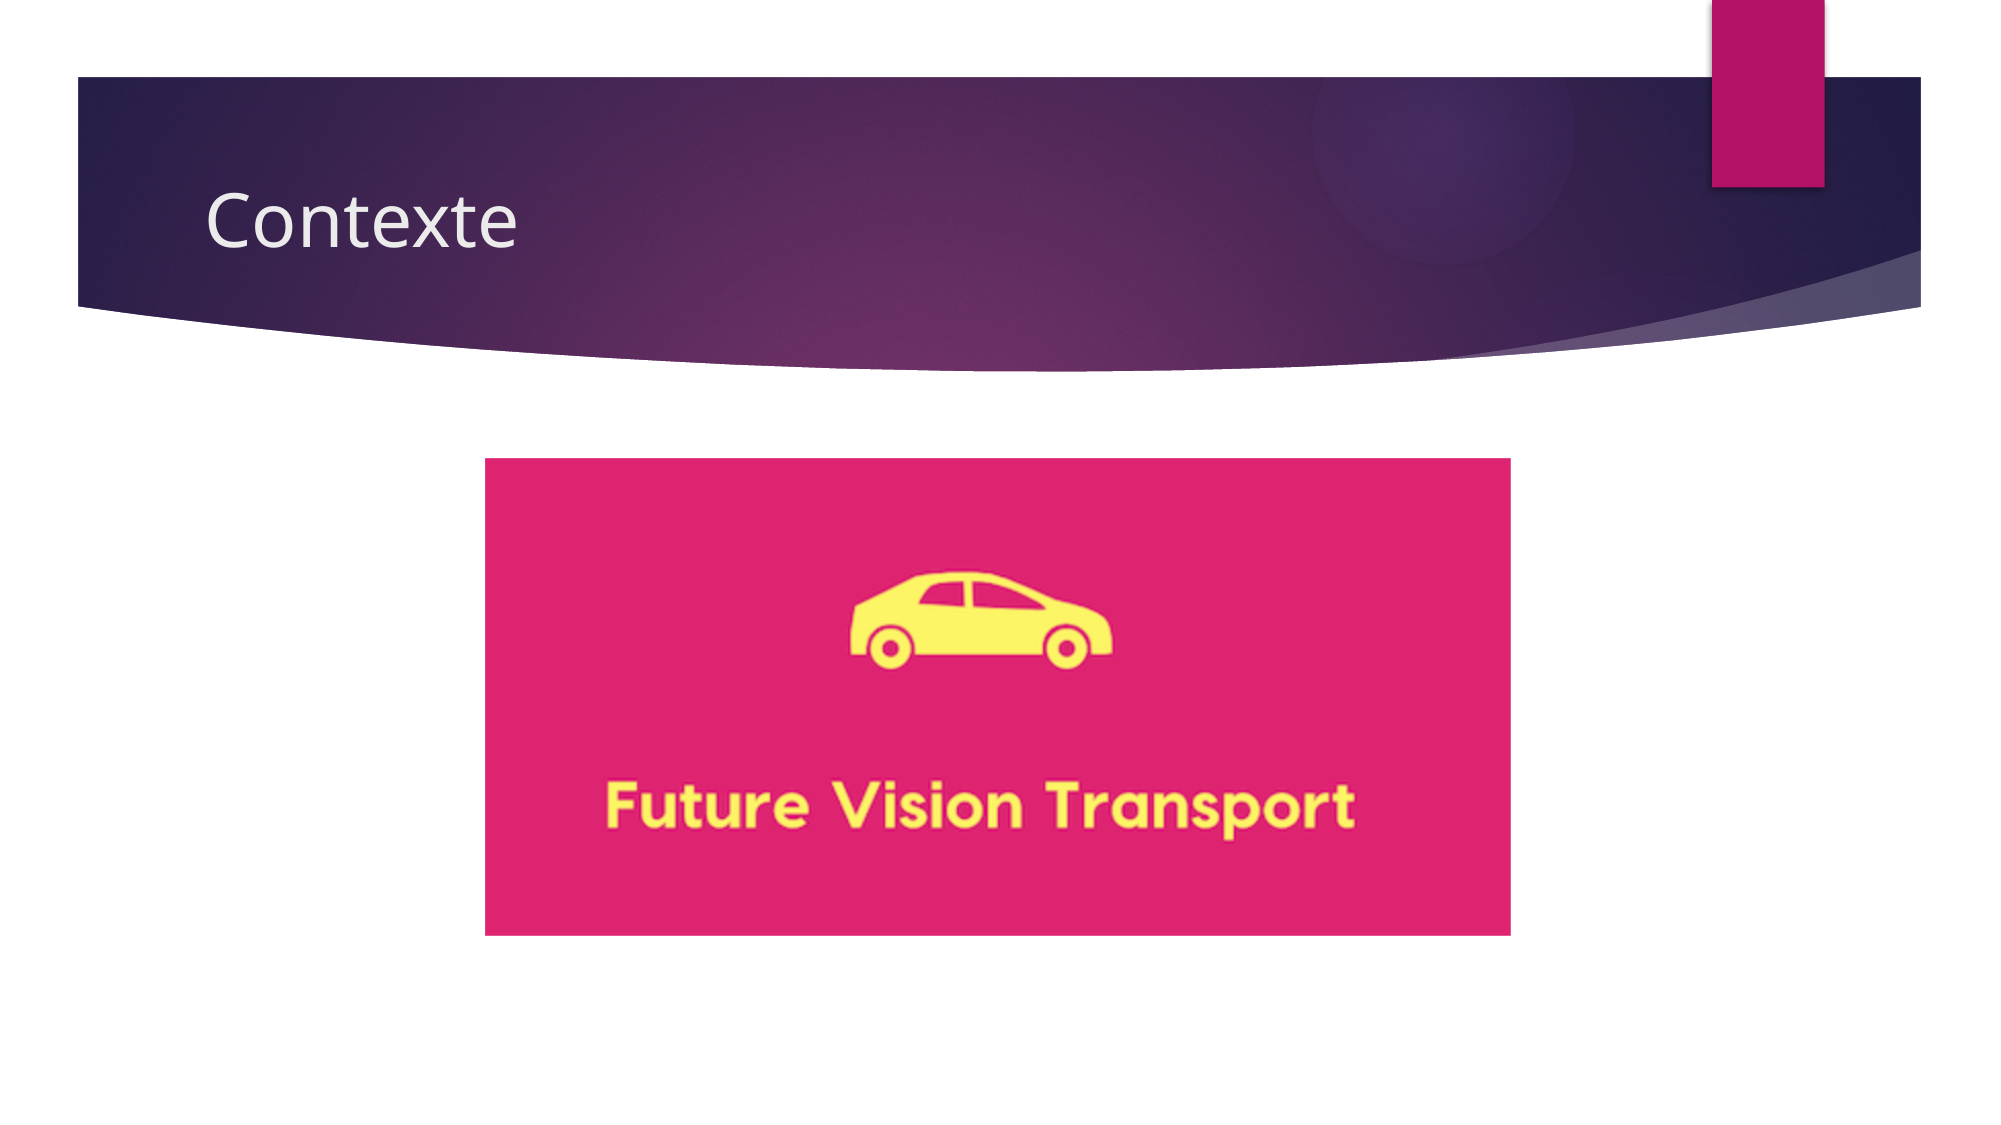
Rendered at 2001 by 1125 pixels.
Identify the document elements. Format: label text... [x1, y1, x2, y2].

picture [480, 451, 1520, 945]
title Contexte [189, 159, 1627, 276]
